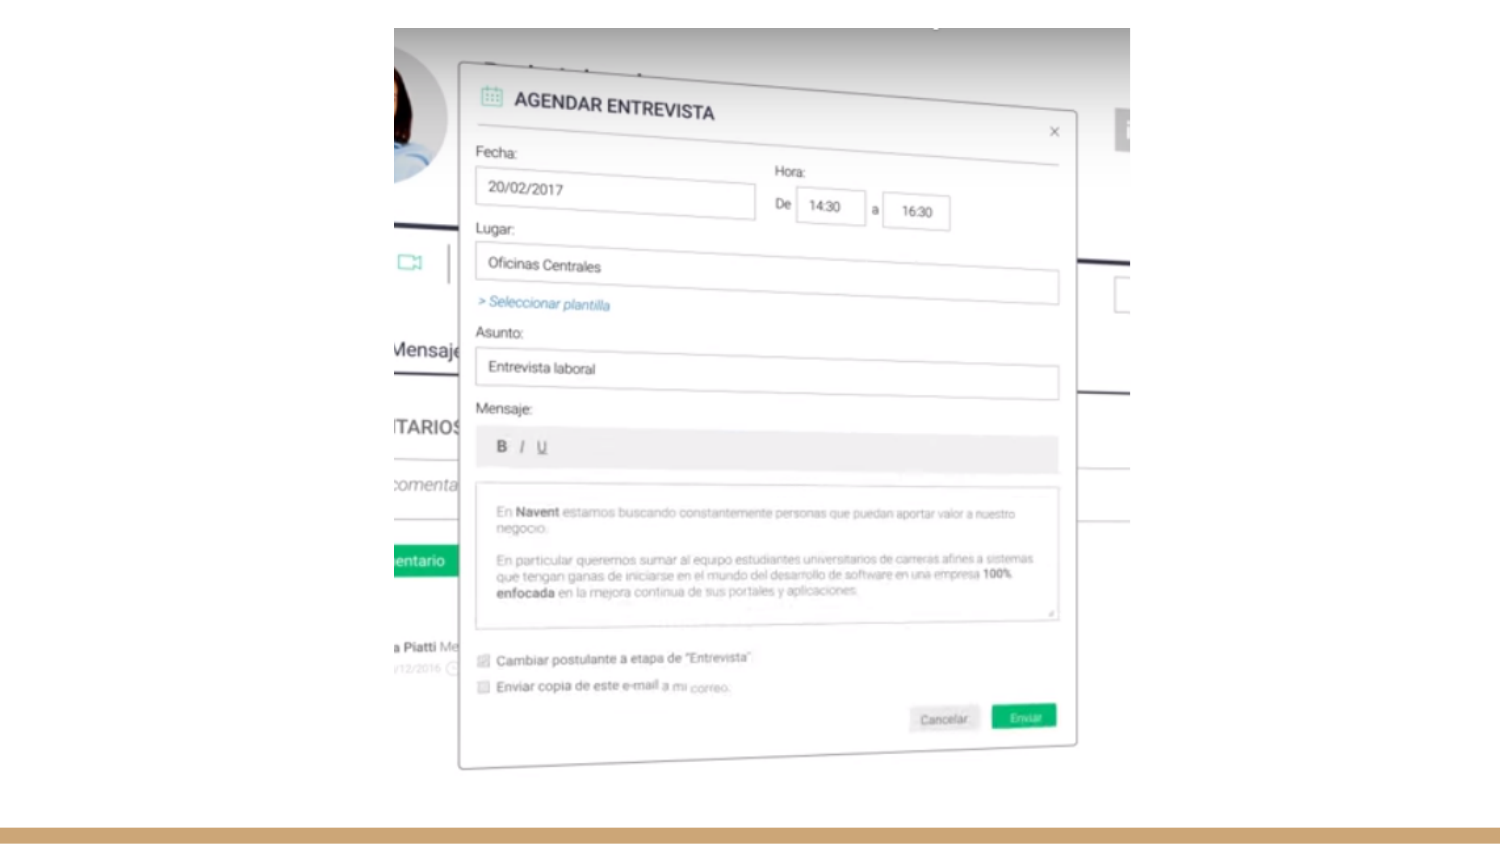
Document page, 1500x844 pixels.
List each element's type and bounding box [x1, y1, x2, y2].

picture [393, 28, 1131, 800]
